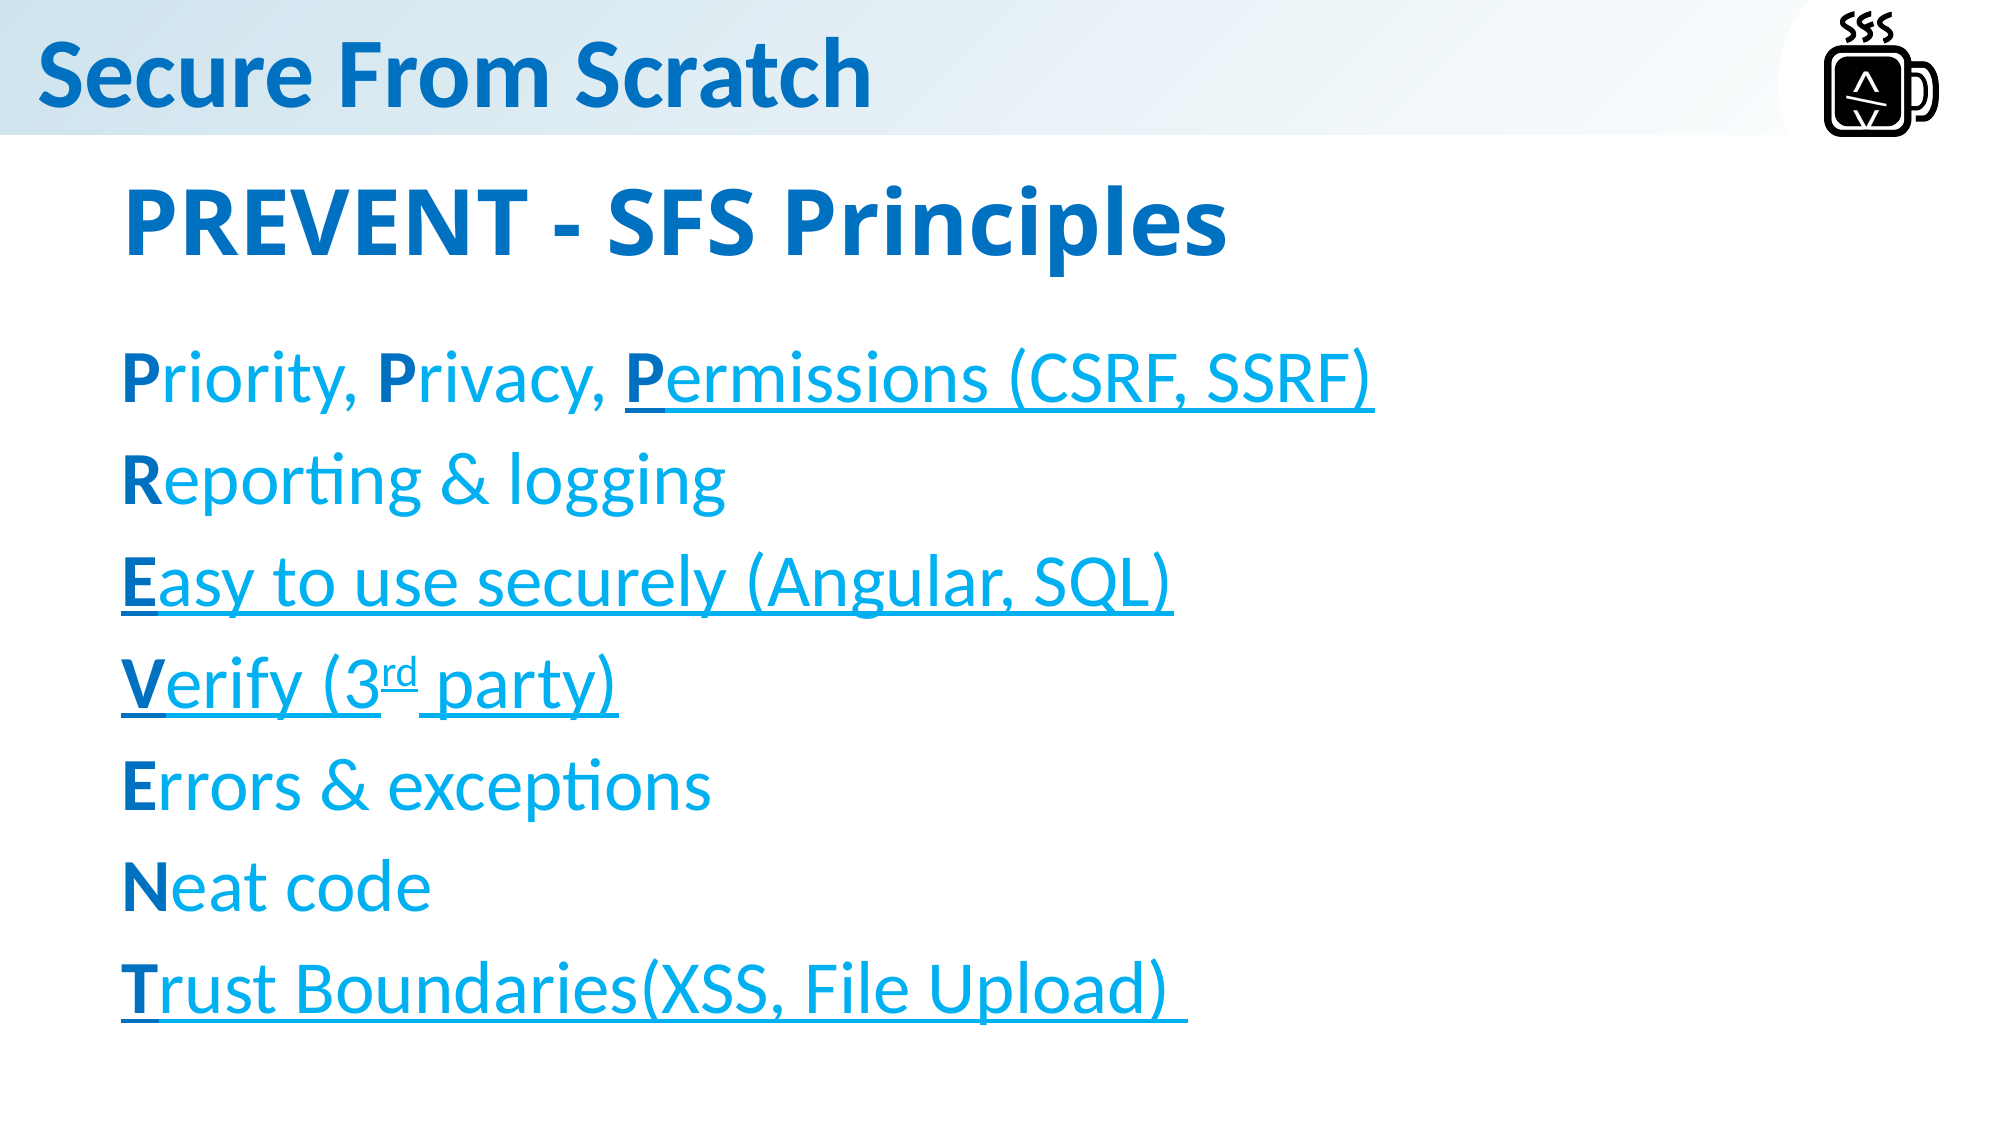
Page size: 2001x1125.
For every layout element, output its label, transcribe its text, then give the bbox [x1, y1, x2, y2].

title PREVENT - SFS Principles [106, 156, 2000, 296]
picture [1824, 11, 1939, 137]
list Priority, Privacy, Permissions (CSRF, SSRF) Reporting & logging Easy to use securely (Angular, SQL) Verify (3rd party) Errors & exceptions Neat code Trust Boundaries(XSS, File Upload) [106, 330, 1973, 1085]
